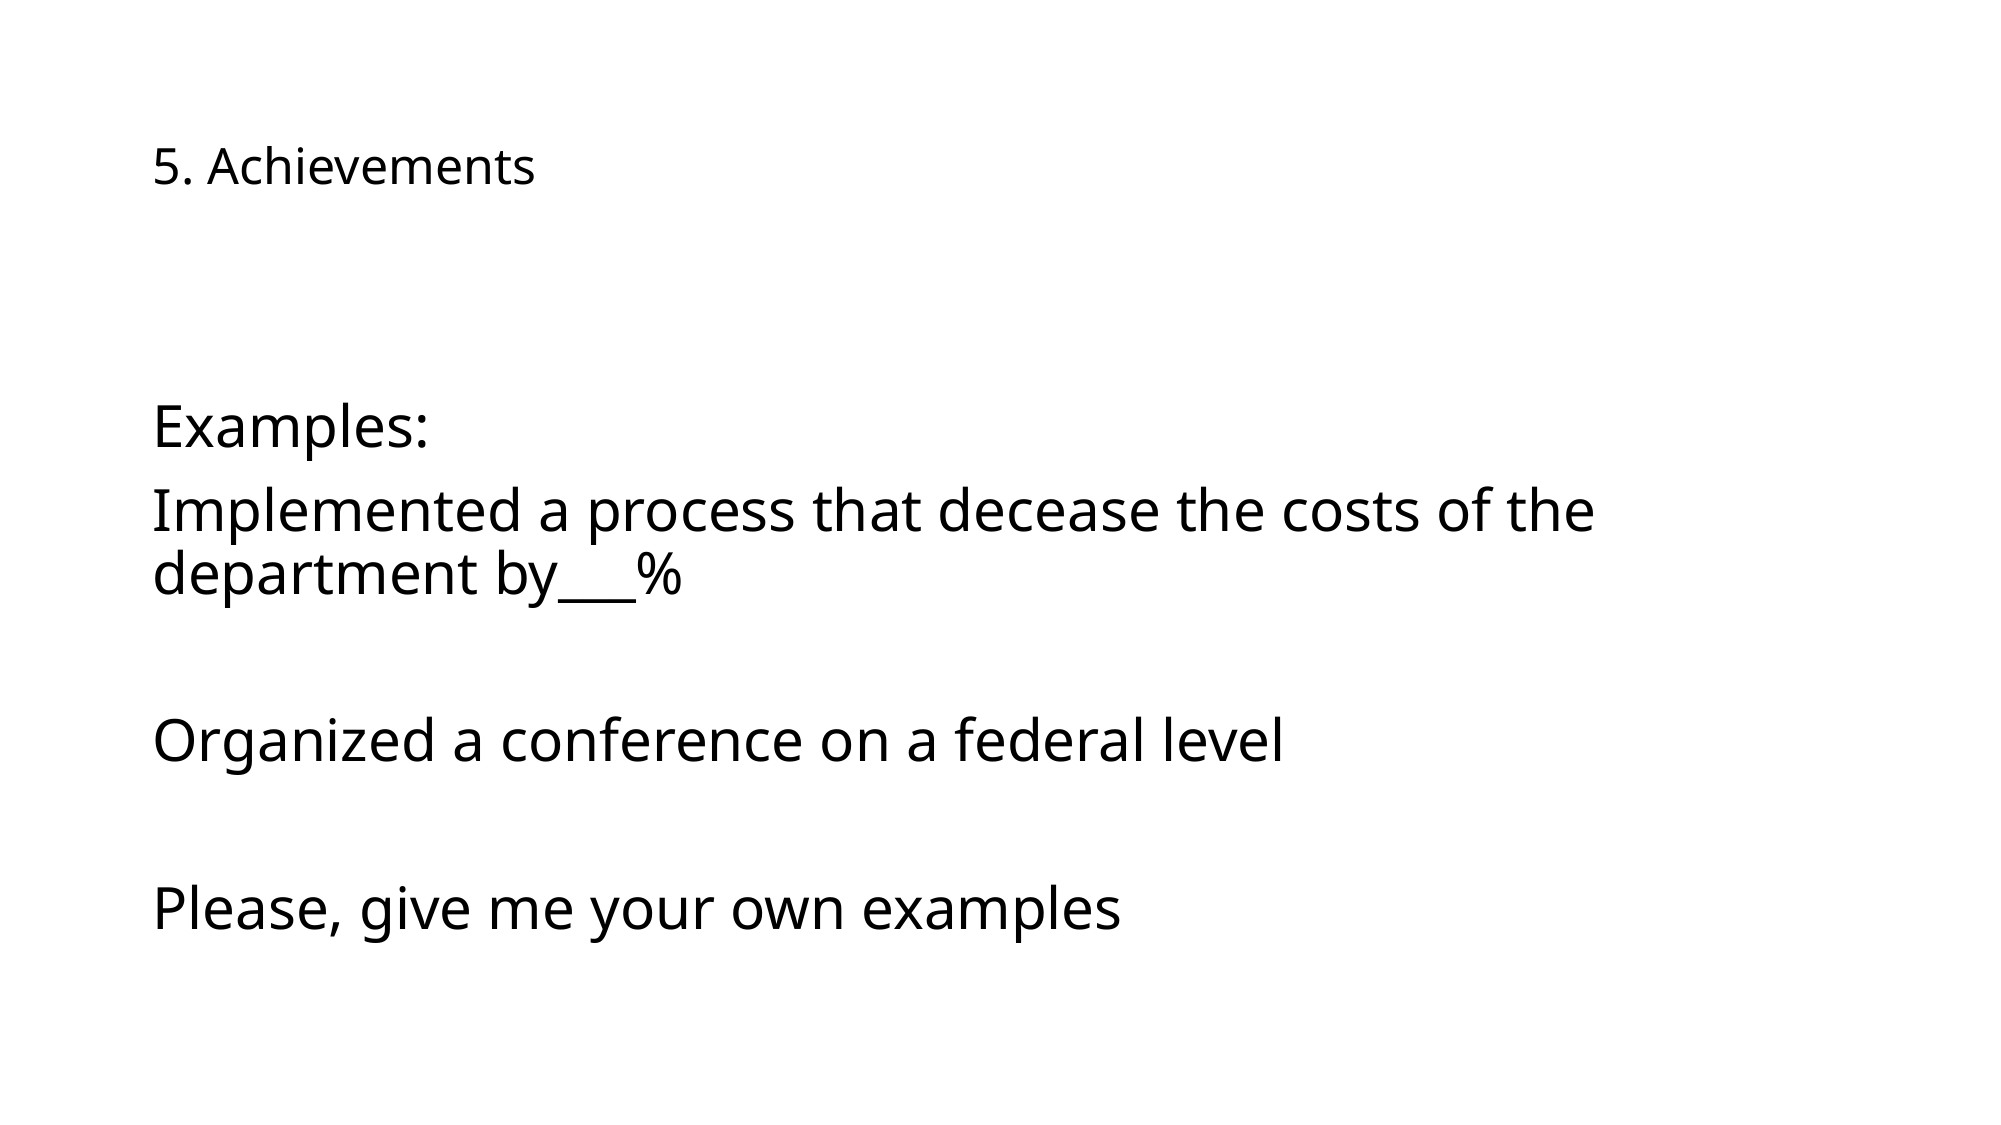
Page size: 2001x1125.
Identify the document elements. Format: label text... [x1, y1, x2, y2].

title 5. Achievements [137, 59, 1863, 278]
list Examples: Implemented a process that decease the costs of the department by___% Organized a conference on a federal level Please, give me your own examples [137, 299, 1863, 1014]
